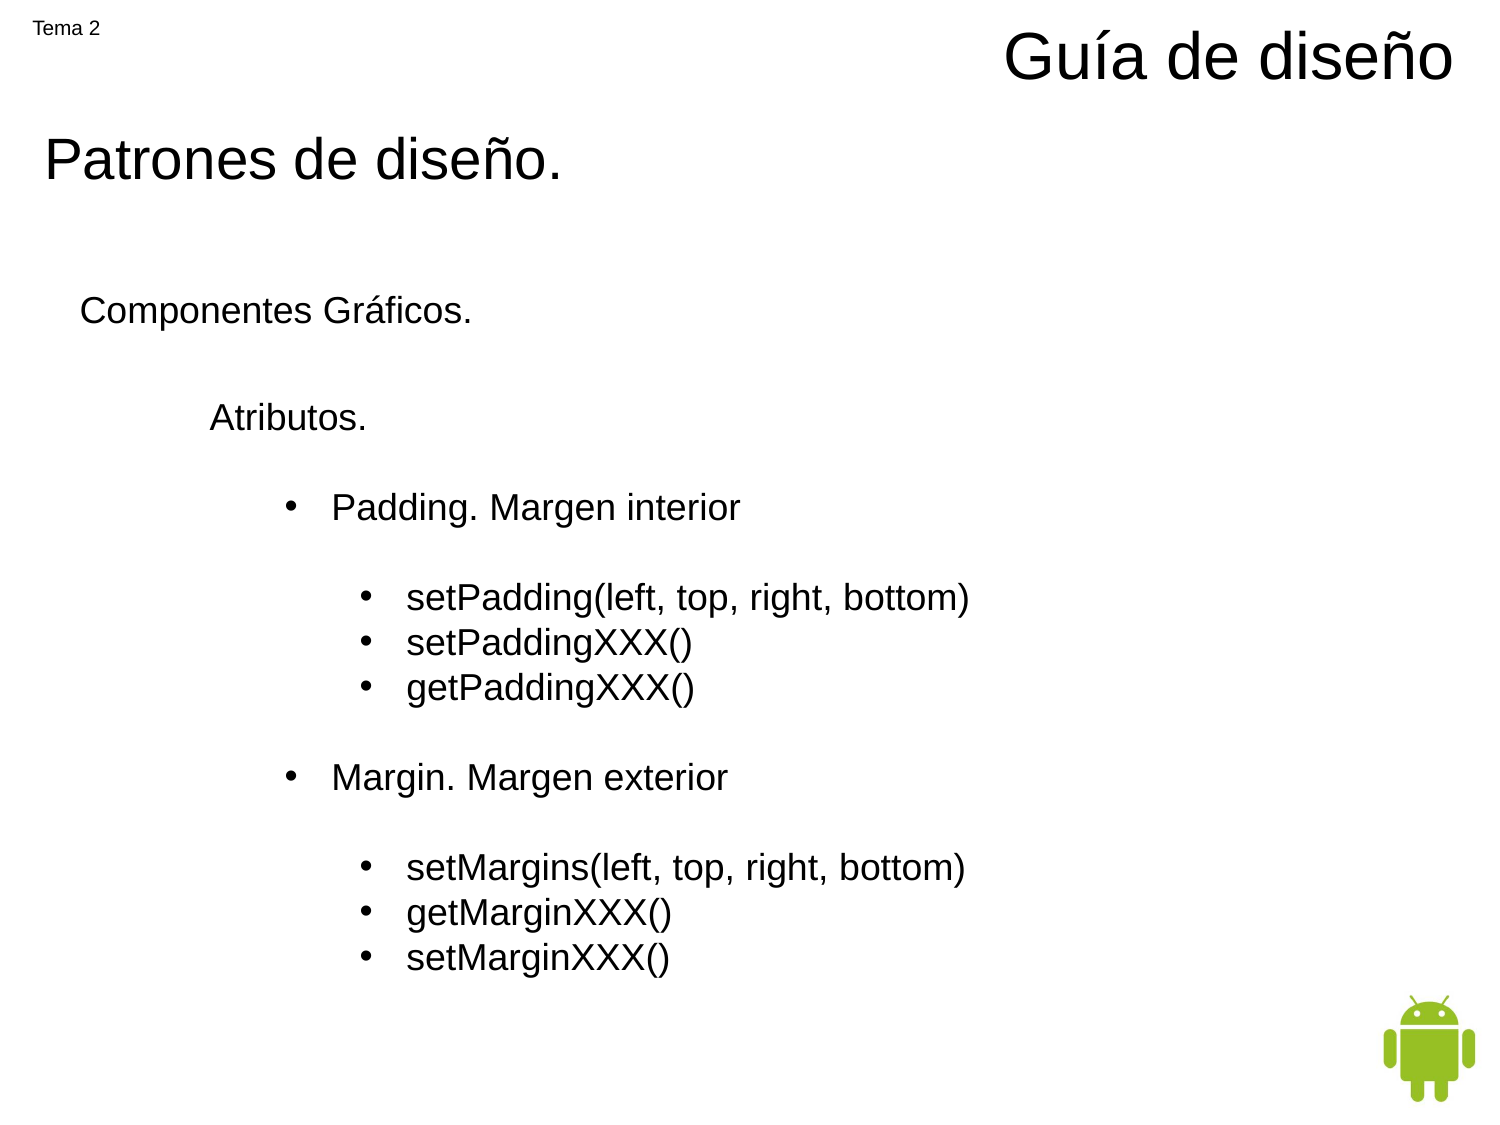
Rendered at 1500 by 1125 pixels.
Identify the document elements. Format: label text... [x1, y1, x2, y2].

text_box Componentes Gráficos. [64, 278, 1436, 339]
text_box Tema 2 [17, 7, 195, 48]
text_box Atributos. Padding. Margen interior setPadding(left, top, right, bottom) setPaddingXXX() getPaddingXXX() Margin. Margen exterior setMargins(left, top, right, bottom) getMarginXXX() setMarginXXX() [194, 385, 1117, 985]
title Guía de diseño [761, 30, 1471, 76]
text_box Patrones de diseño. [29, 113, 975, 199]
picture [1375, 987, 1483, 1109]
text_box [64, 349, 828, 1093]
